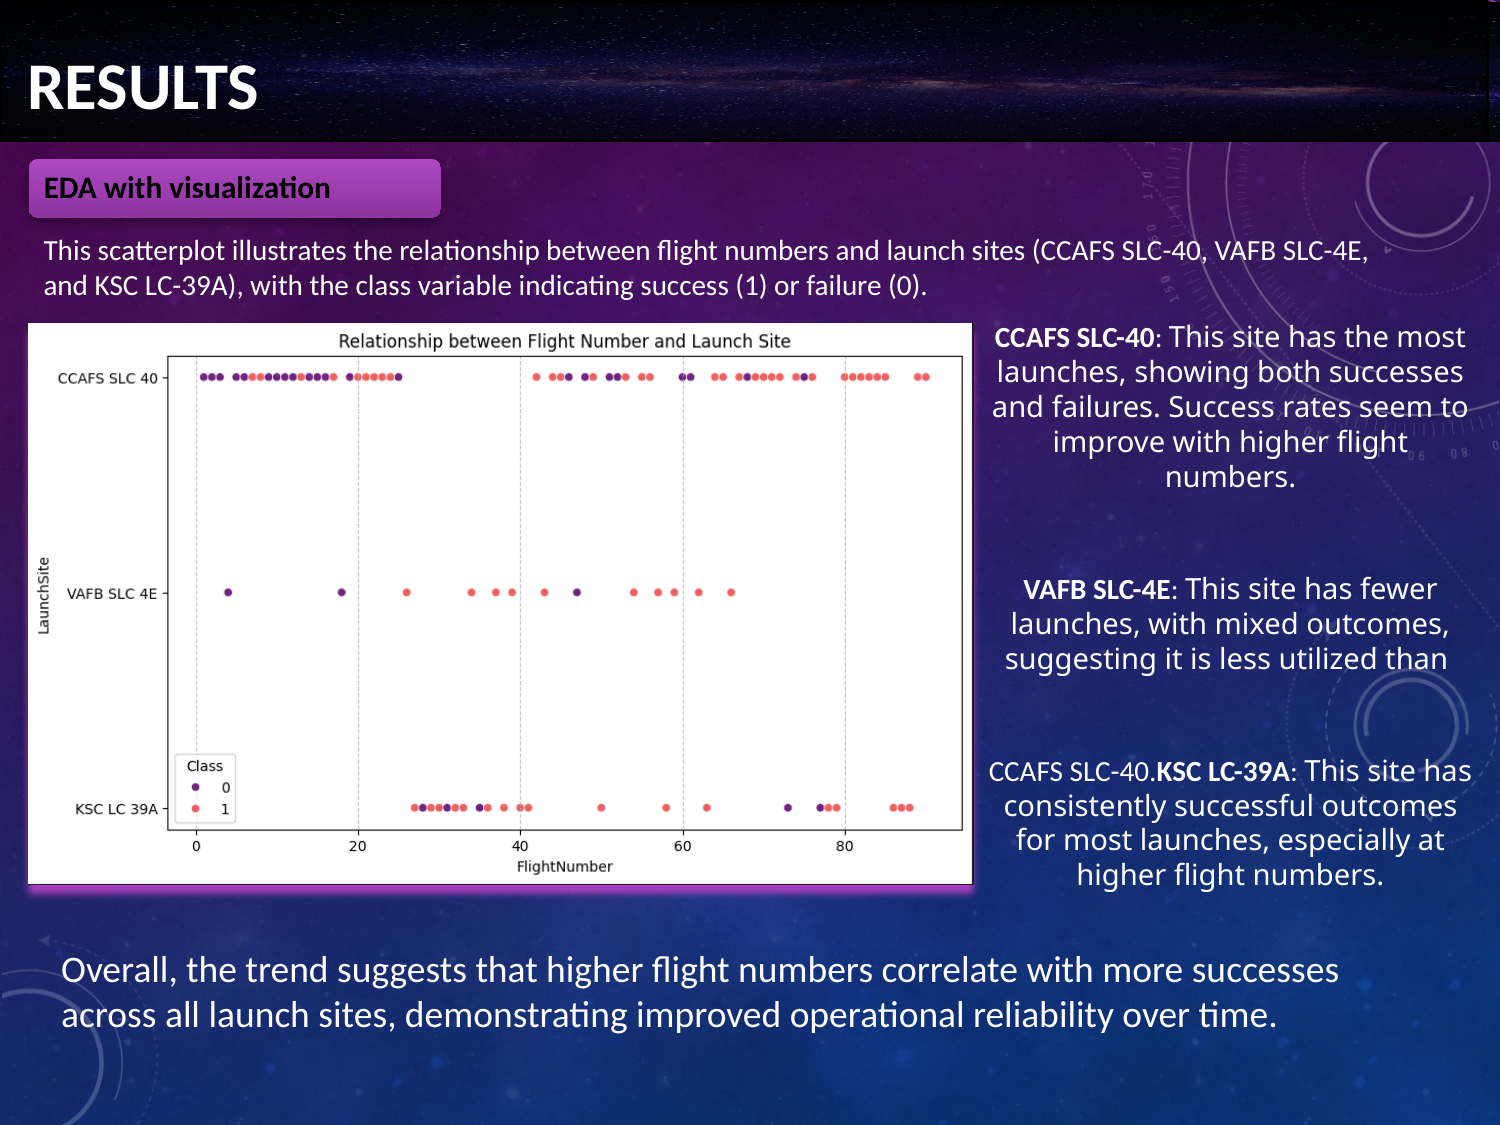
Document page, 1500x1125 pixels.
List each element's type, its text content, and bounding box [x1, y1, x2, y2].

list This scatterplot illustrates the relationship between flight numbers and launch sites (CCAFS SLC-40, VAFB SLC-4E, and KSC LC-39A), with the class variable indicating success (1) or failure (0). [28, 216, 1434, 310]
text_box Overall, the trend suggests that higher flight numbers correlate with more successes across all launch sites, demonstrating improved operational reliability over time. [46, 937, 1388, 1043]
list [28, 323, 974, 885]
title REsults [12, 154, 1288, 159]
picture [0, 0, 1500, 1125]
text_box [28, 156, 442, 218]
text_box CCAFS SLC-40: This site has the most launches, showing both successes and failures. Success rates seem to improve with higher flight numbers. VAFB SLC-4E: This site has fewer launches, with mixed outcomes, suggesting it is less utilized than CCAFS SLC-40.KSC LC-39A: This site has consistently successful outcomes for most launches, especially at higher flight numbers. [973, 338, 1488, 900]
